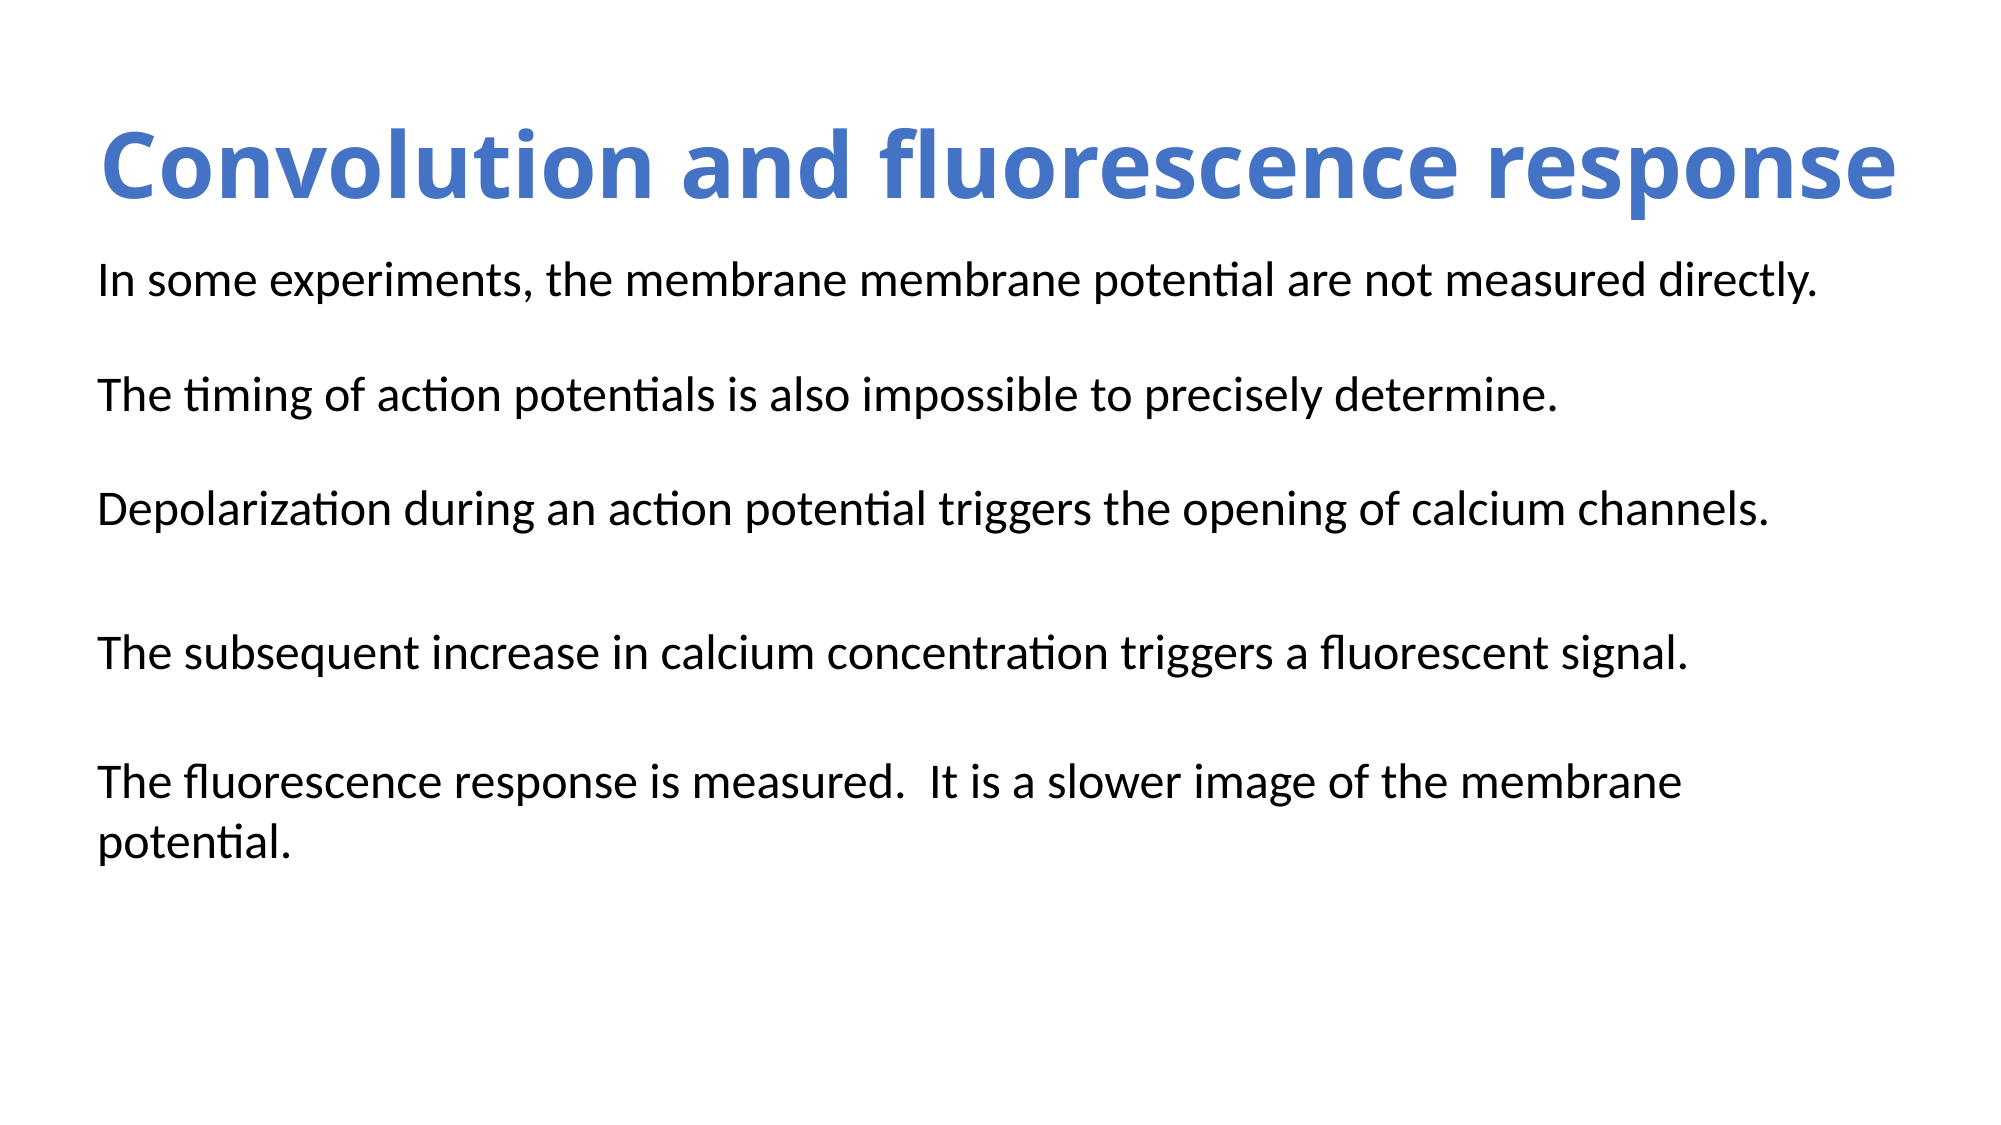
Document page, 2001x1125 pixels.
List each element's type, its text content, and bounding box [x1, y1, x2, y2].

title Convolution and fluorescence response [0, 59, 2000, 278]
text_box In some experiments, the membrane membrane potential are not measured directly. [82, 239, 1877, 315]
text_box The timing of action potentials is also impossible to precisely determine. [82, 354, 1877, 429]
text_box Depolarization during an action potential triggers the opening of calcium channels. [82, 467, 1877, 543]
text_box The fluorescence response is measured. It is a slower image of the membrane potential. [82, 741, 1877, 877]
text_box The subsequent increase in calcium concentration triggers a fluorescent signal. [82, 611, 1877, 687]
